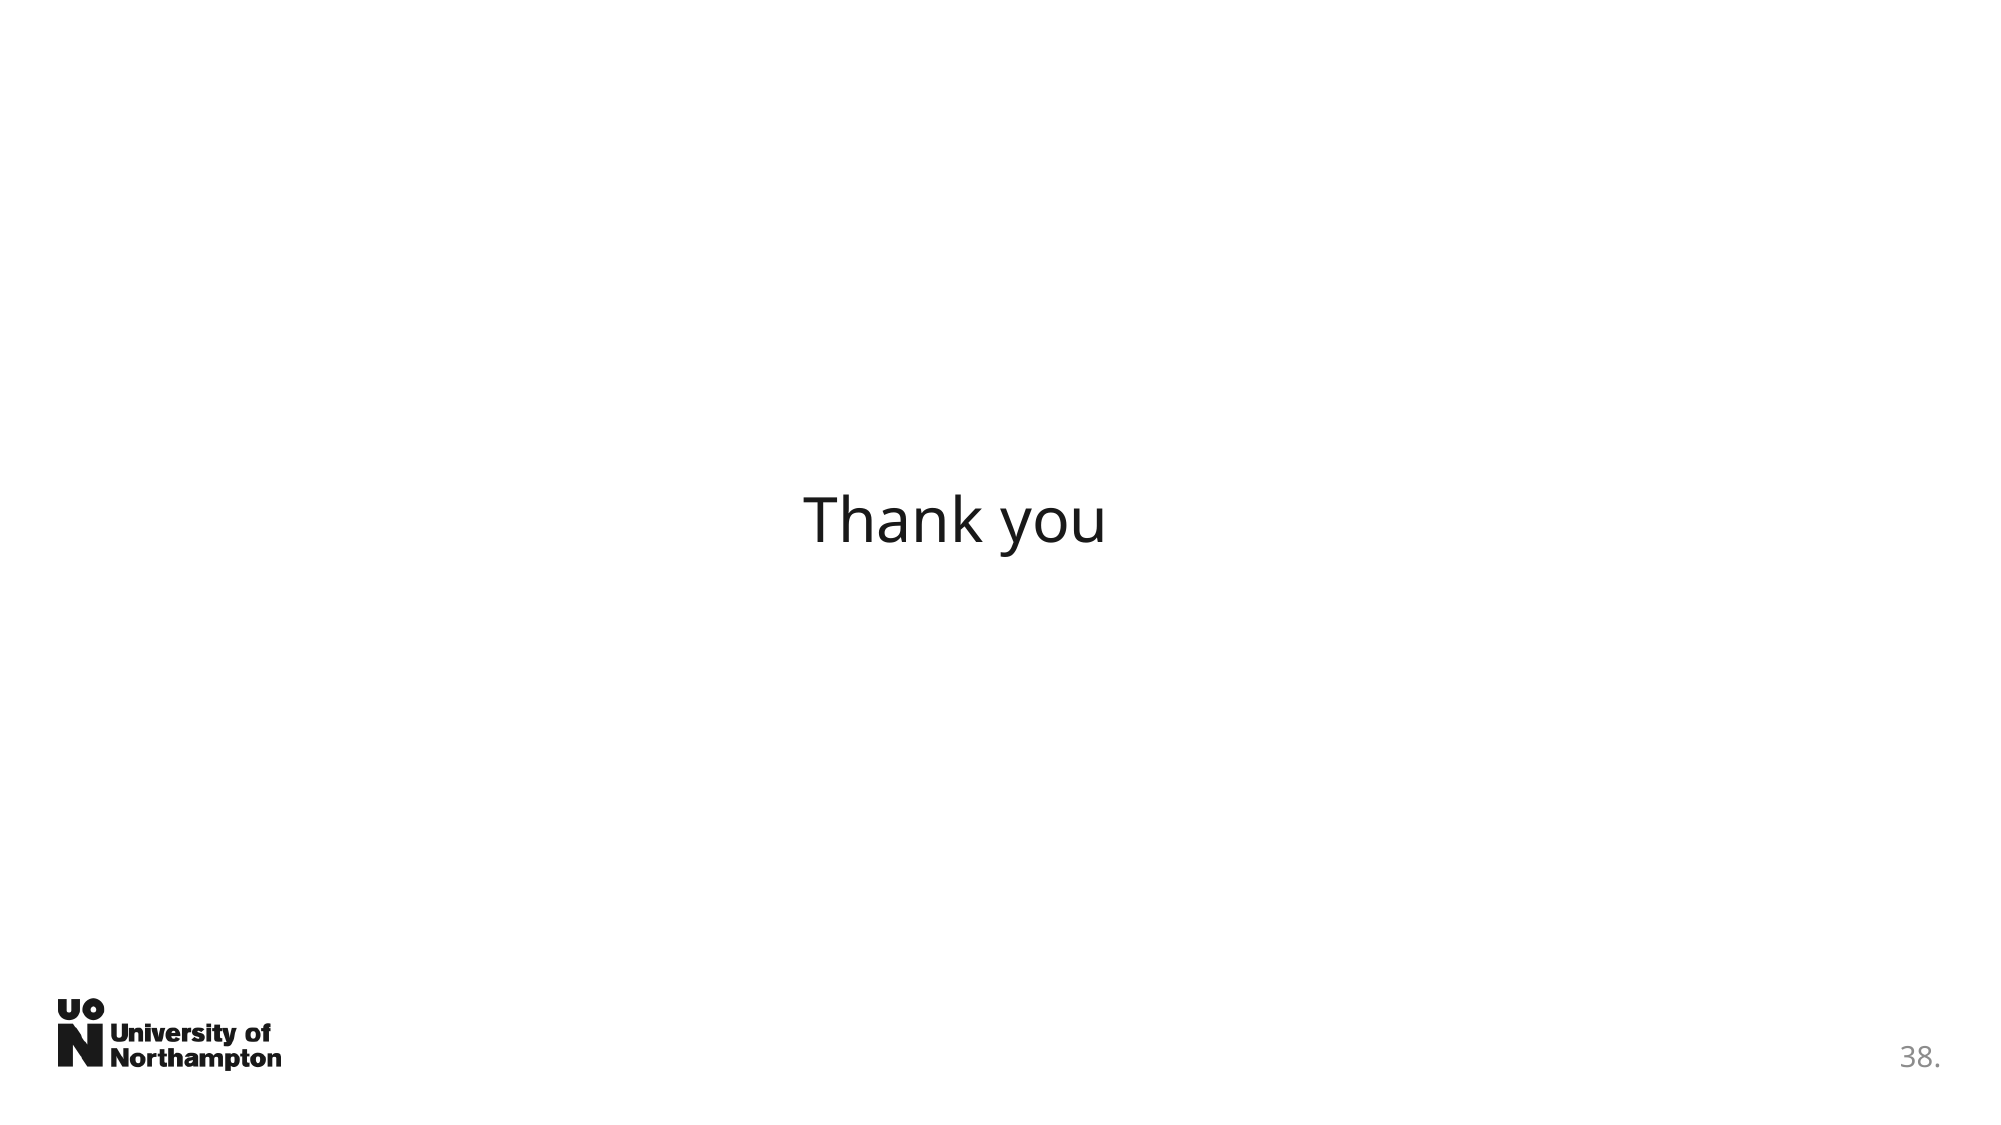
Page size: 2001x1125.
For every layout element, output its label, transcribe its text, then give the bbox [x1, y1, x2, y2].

picture [58, 998, 281, 1071]
title Thank you [788, 481, 1270, 580]
slide_number 38. [1743, 1027, 1957, 1087]
